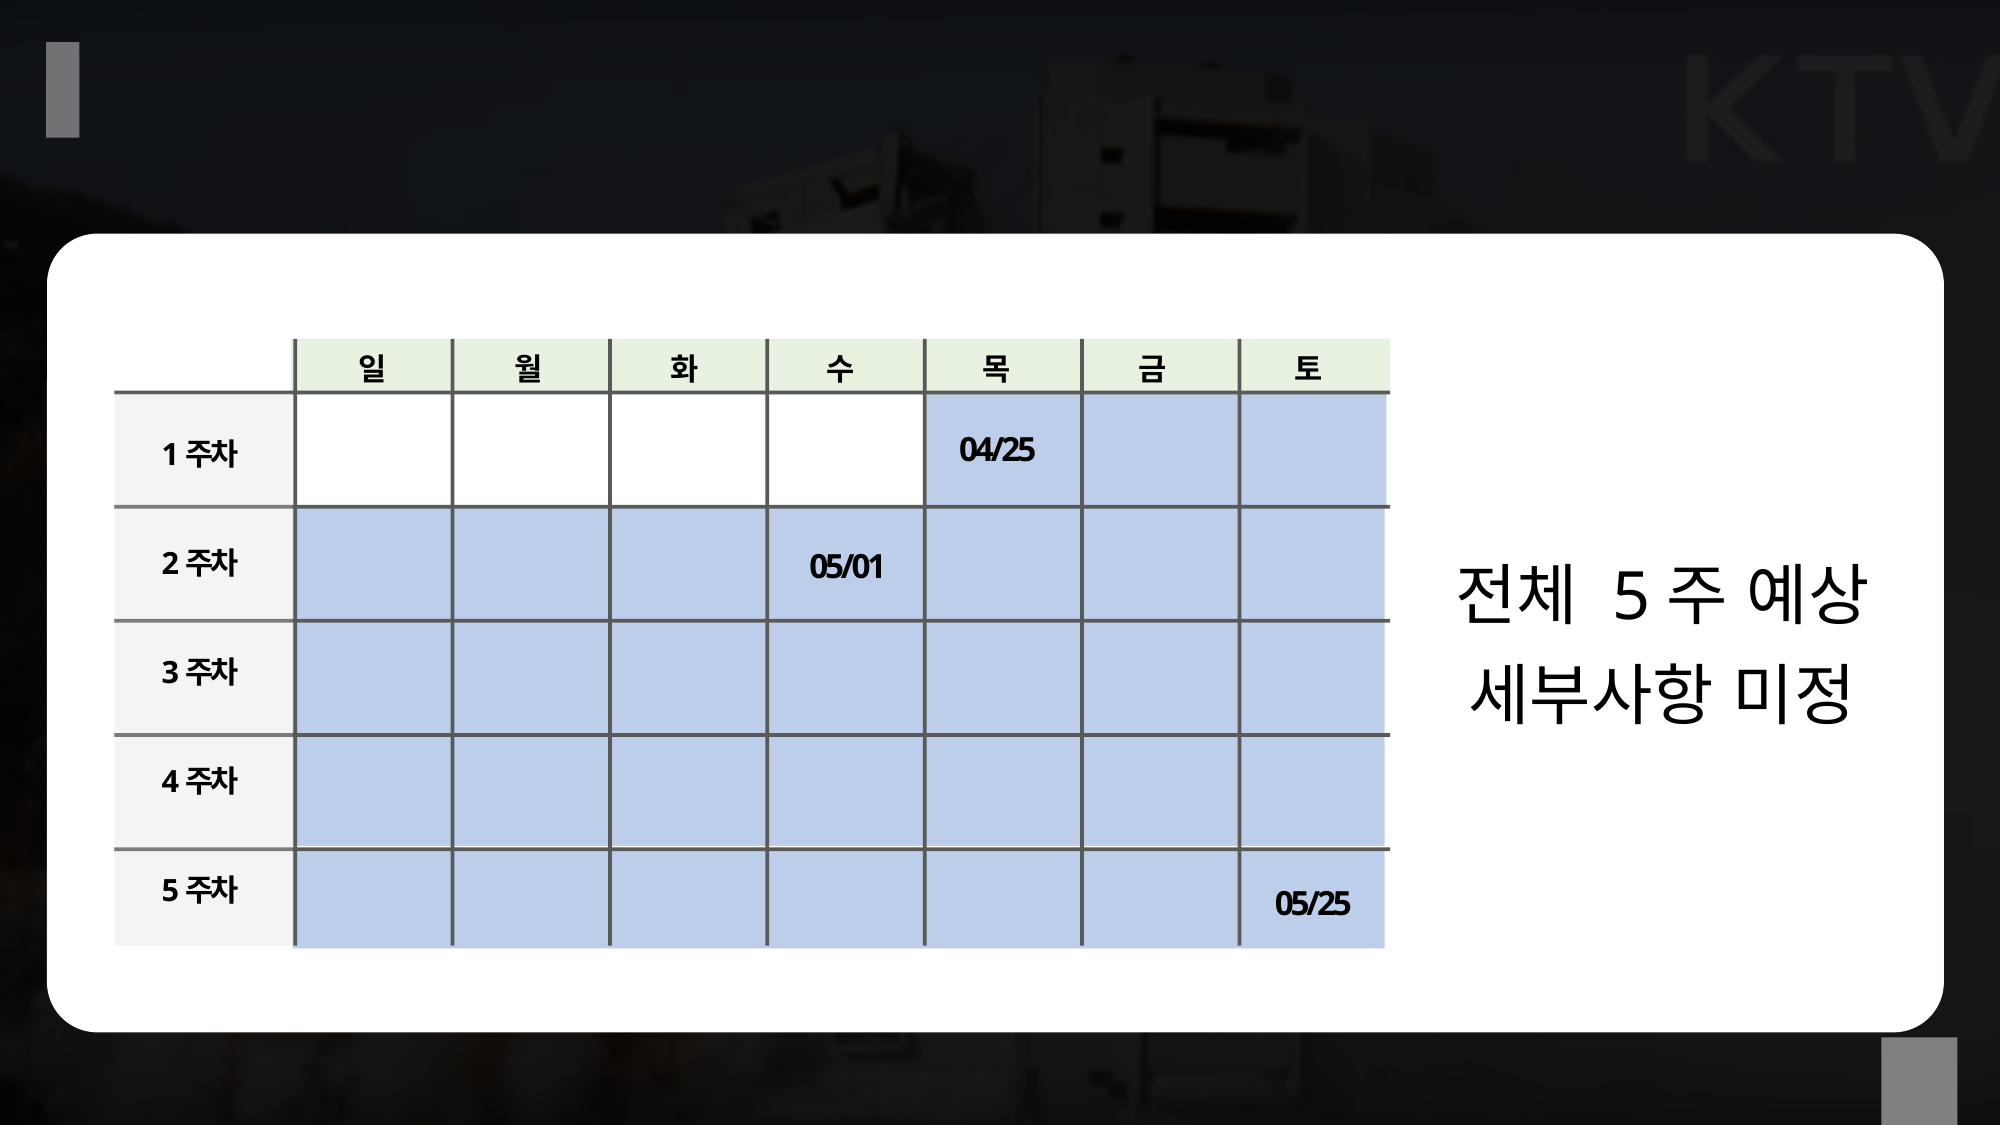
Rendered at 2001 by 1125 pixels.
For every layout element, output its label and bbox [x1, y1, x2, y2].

text_box [114, 338, 1391, 949]
picture [0, 0, 2000, 1125]
